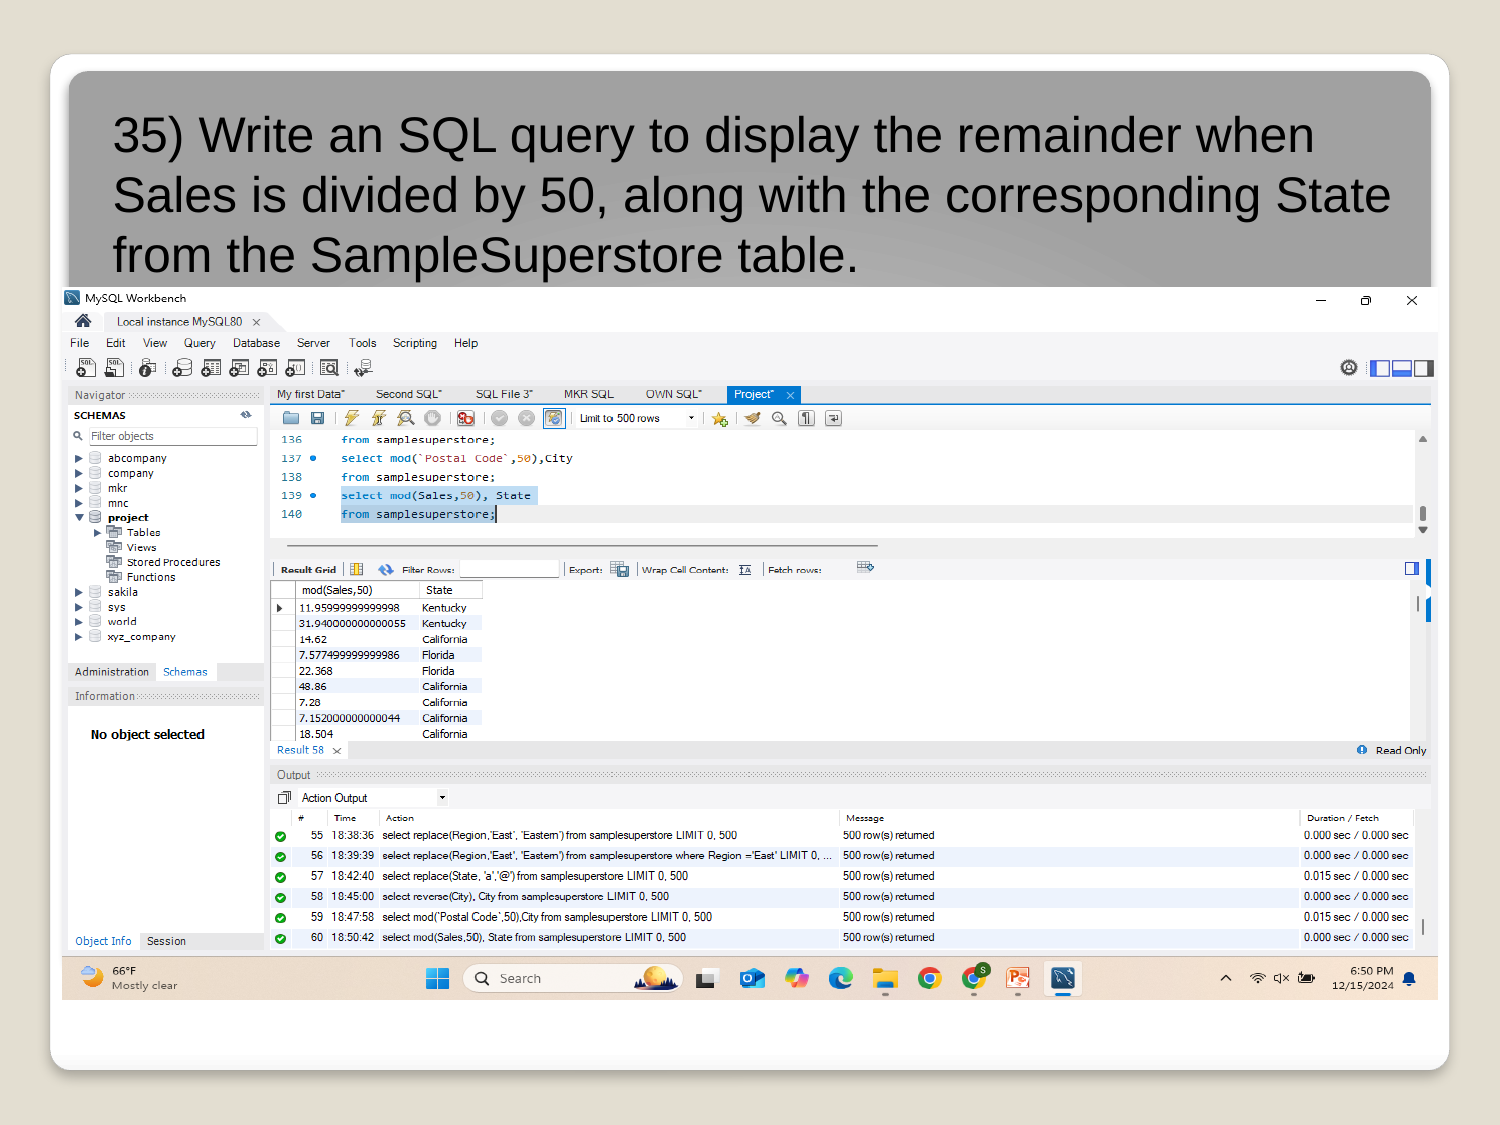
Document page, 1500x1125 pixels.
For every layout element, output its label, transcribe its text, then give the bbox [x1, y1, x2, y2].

picture [62, 287, 1438, 1001]
list 35) Write an SQL query to display the remainder when Sales is divided by 50, along with the corresponding State from the SampleSuperstore table. [82, 86, 1425, 286]
